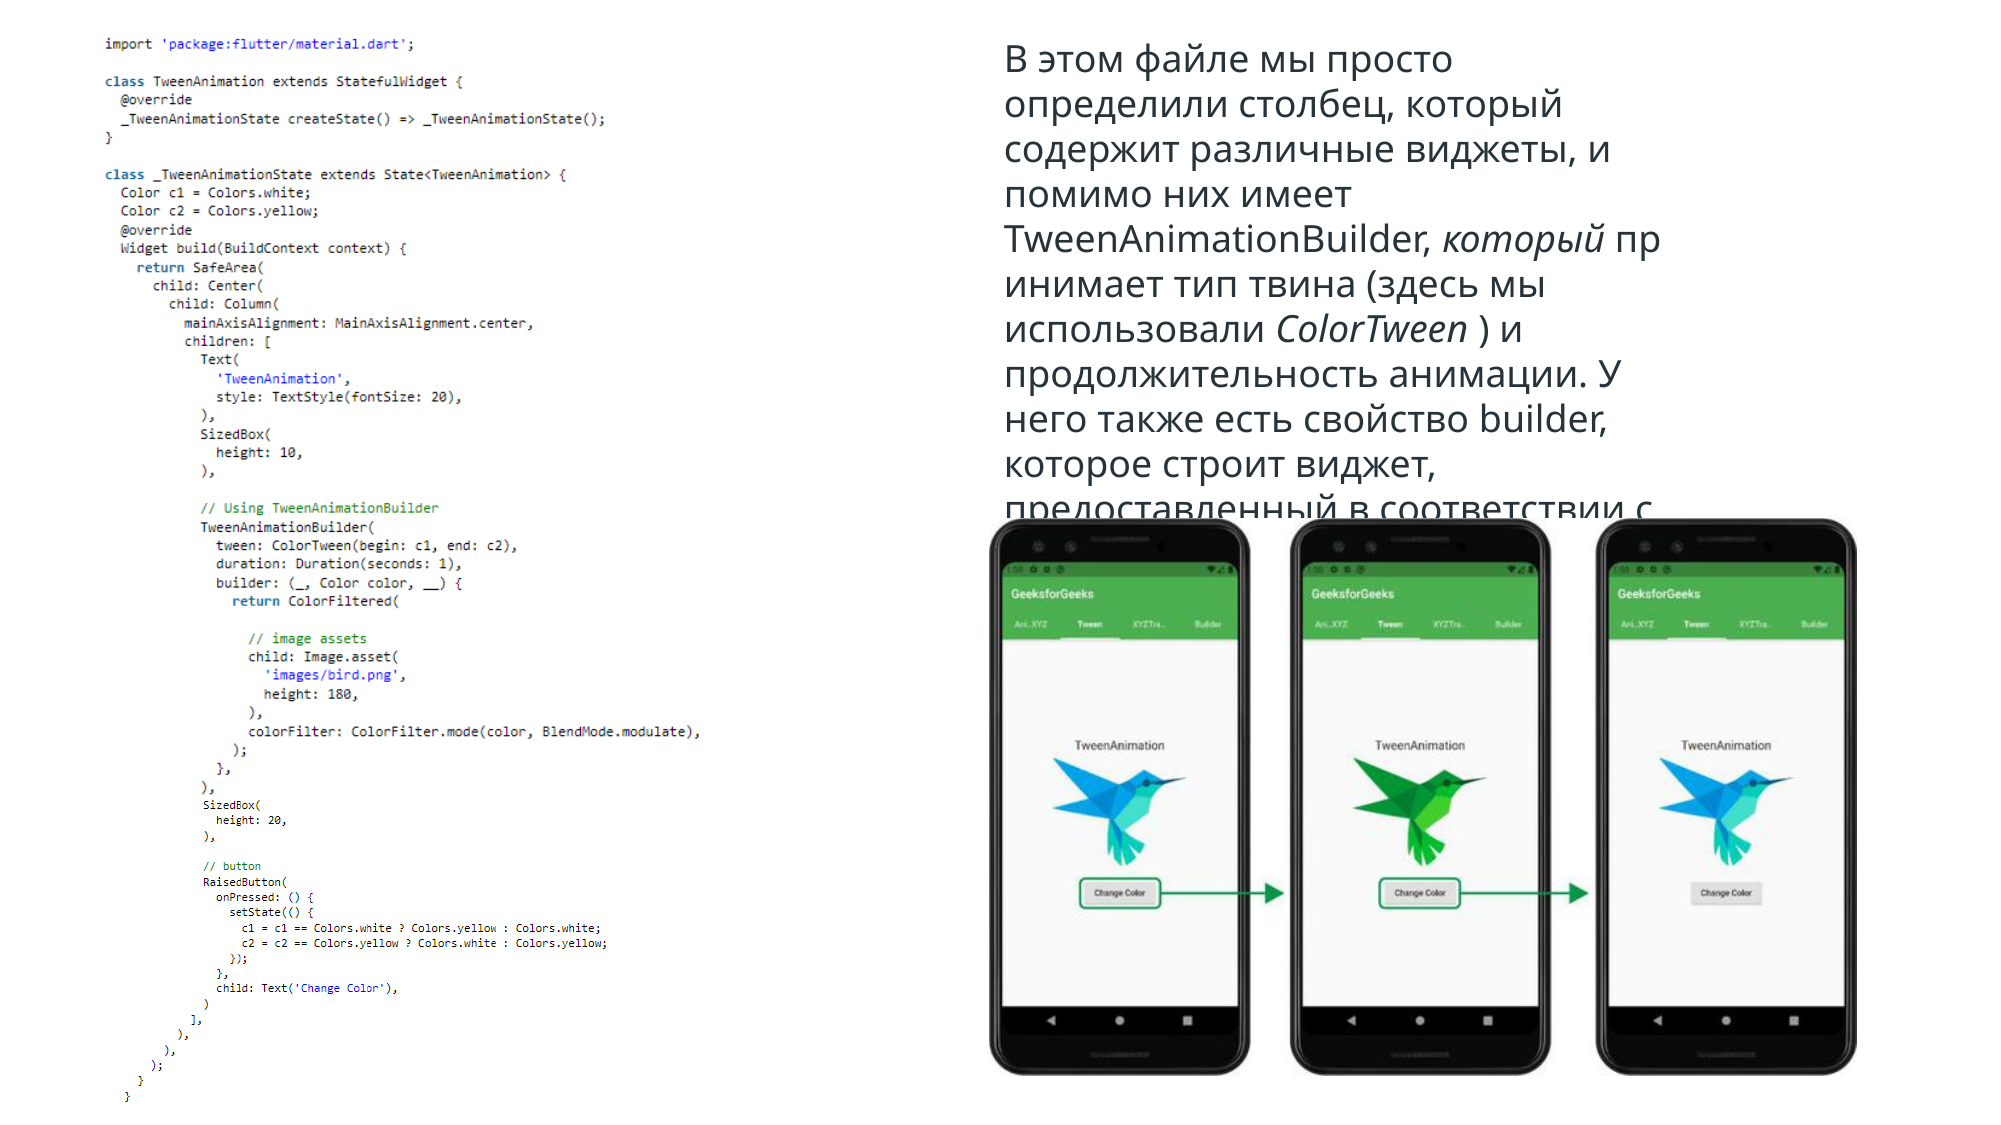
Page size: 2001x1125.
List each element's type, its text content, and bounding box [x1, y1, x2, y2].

picture [100, 27, 742, 1113]
picture [989, 518, 1857, 1076]
text_box В этом файле мы просто определили столбец, который содержит различные виджеты, и помимо них имеет TweenAnimationBuilder, который принимает тип твина (здесь мы использовали ColorTween ) и продолжительность анимации. У него также есть свойство builder, которое строит виджет, предоставленный в соответствии с анимацией. [989, 27, 1693, 518]
